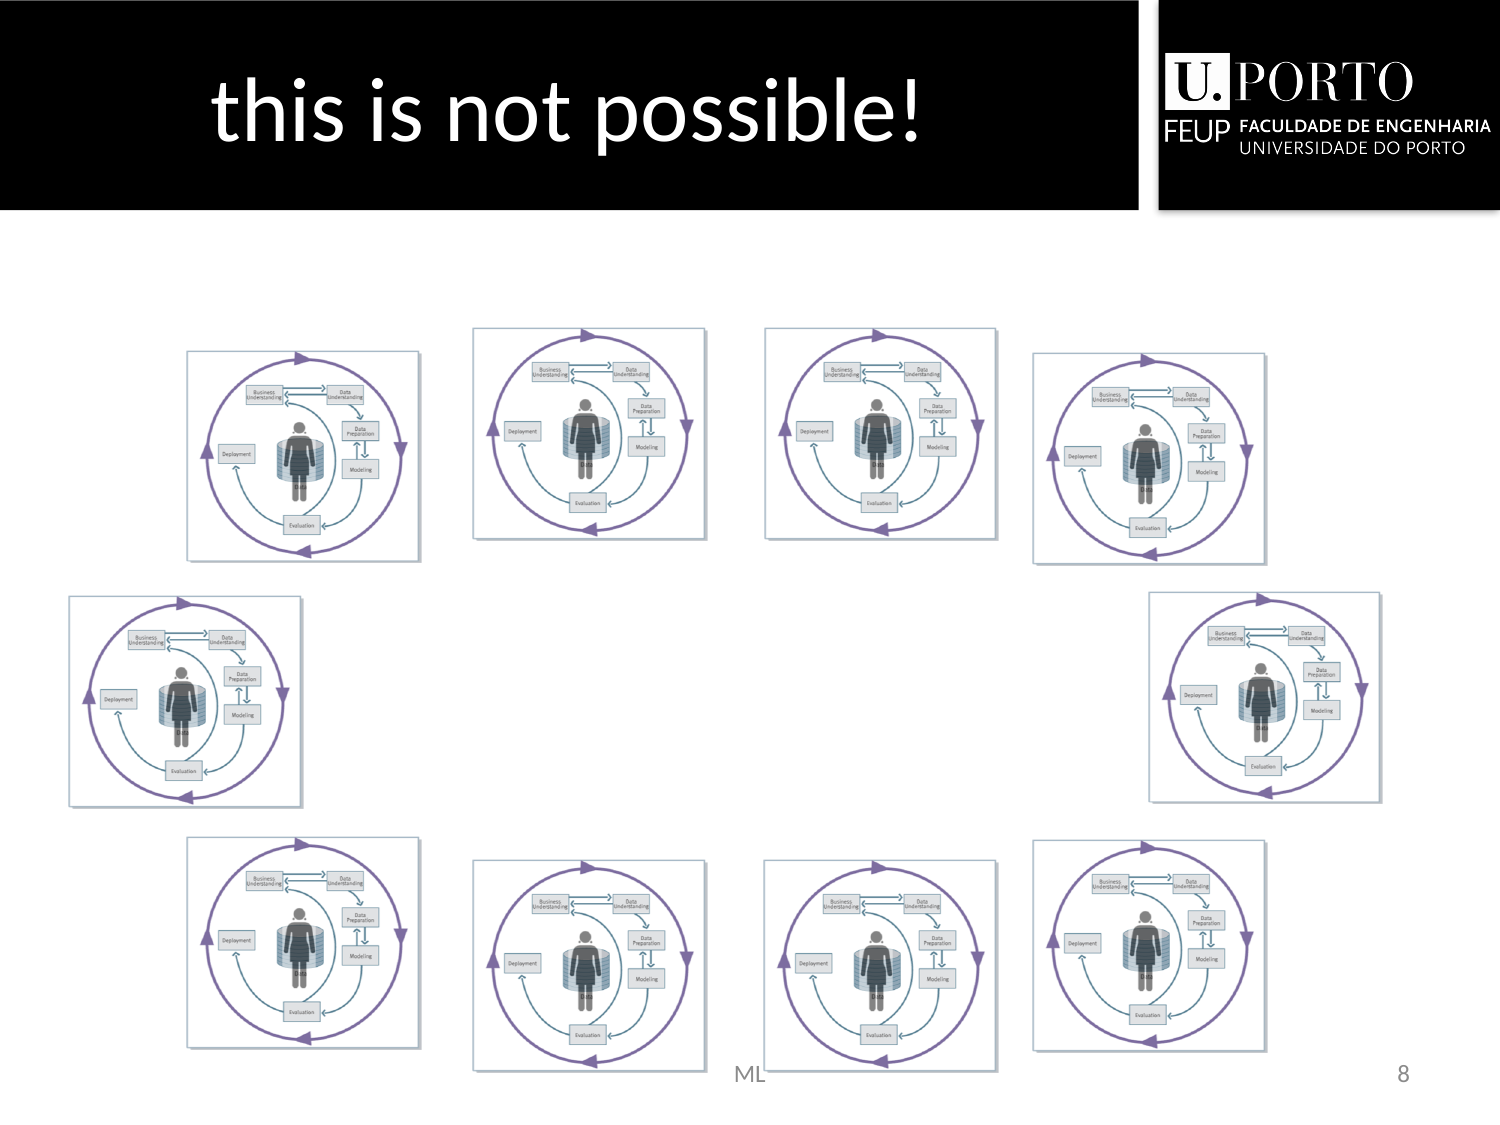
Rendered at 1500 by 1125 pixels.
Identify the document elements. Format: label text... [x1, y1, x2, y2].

title this is not possible! [0, 0, 1139, 211]
picture [1158, 47, 1499, 160]
picture [470, 325, 709, 541]
picture [184, 347, 422, 564]
picture [1145, 588, 1384, 805]
picture [184, 834, 422, 1050]
slide_number 8 [1074, 1042, 1425, 1103]
picture [761, 325, 1000, 541]
picture [470, 857, 708, 1073]
picture [1030, 837, 1268, 1053]
footer ML [512, 1042, 988, 1103]
picture [1030, 350, 1268, 566]
picture [66, 593, 304, 809]
picture [761, 857, 1000, 1073]
